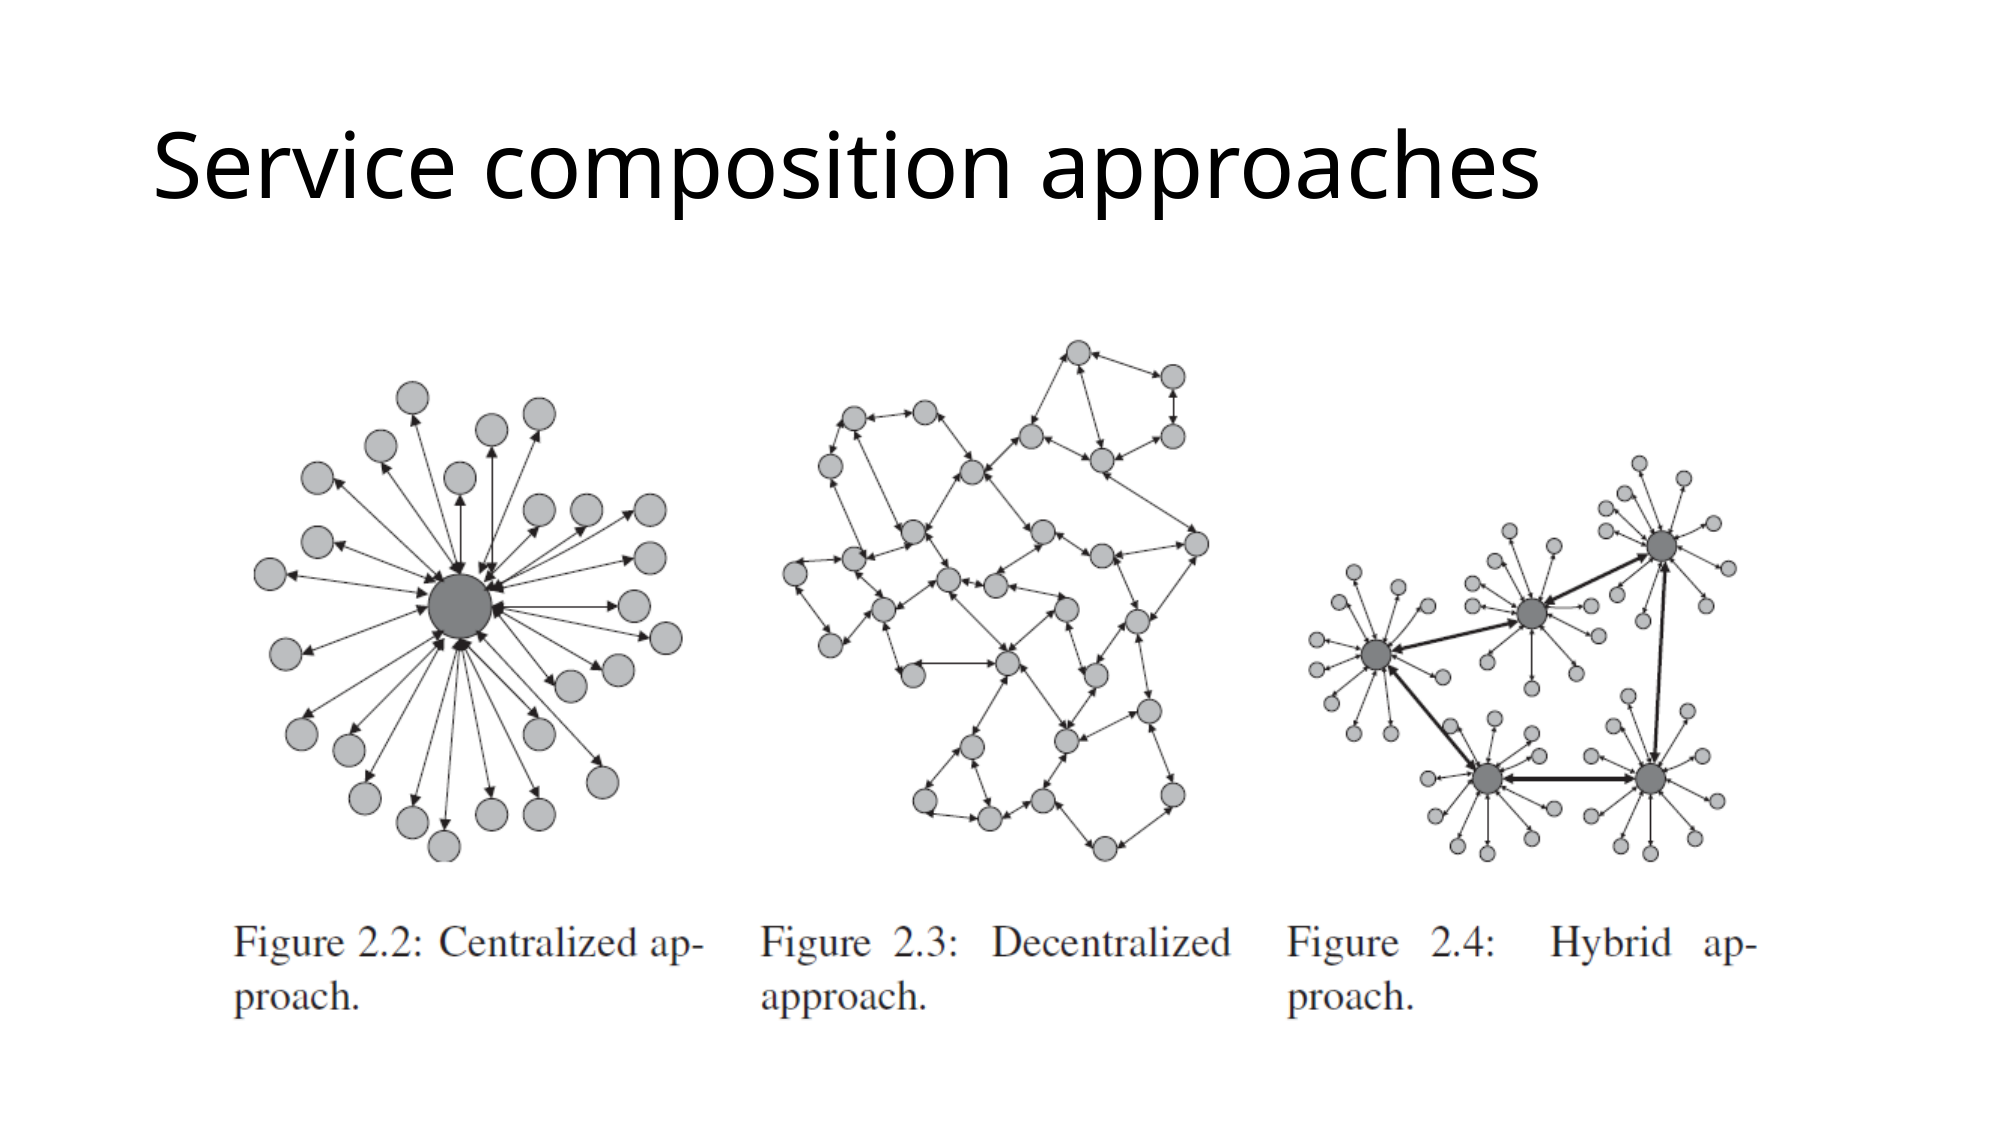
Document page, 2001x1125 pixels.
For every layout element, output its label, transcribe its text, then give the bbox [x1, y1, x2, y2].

title Service composition approaches [137, 59, 1863, 278]
picture [200, 331, 1825, 1052]
